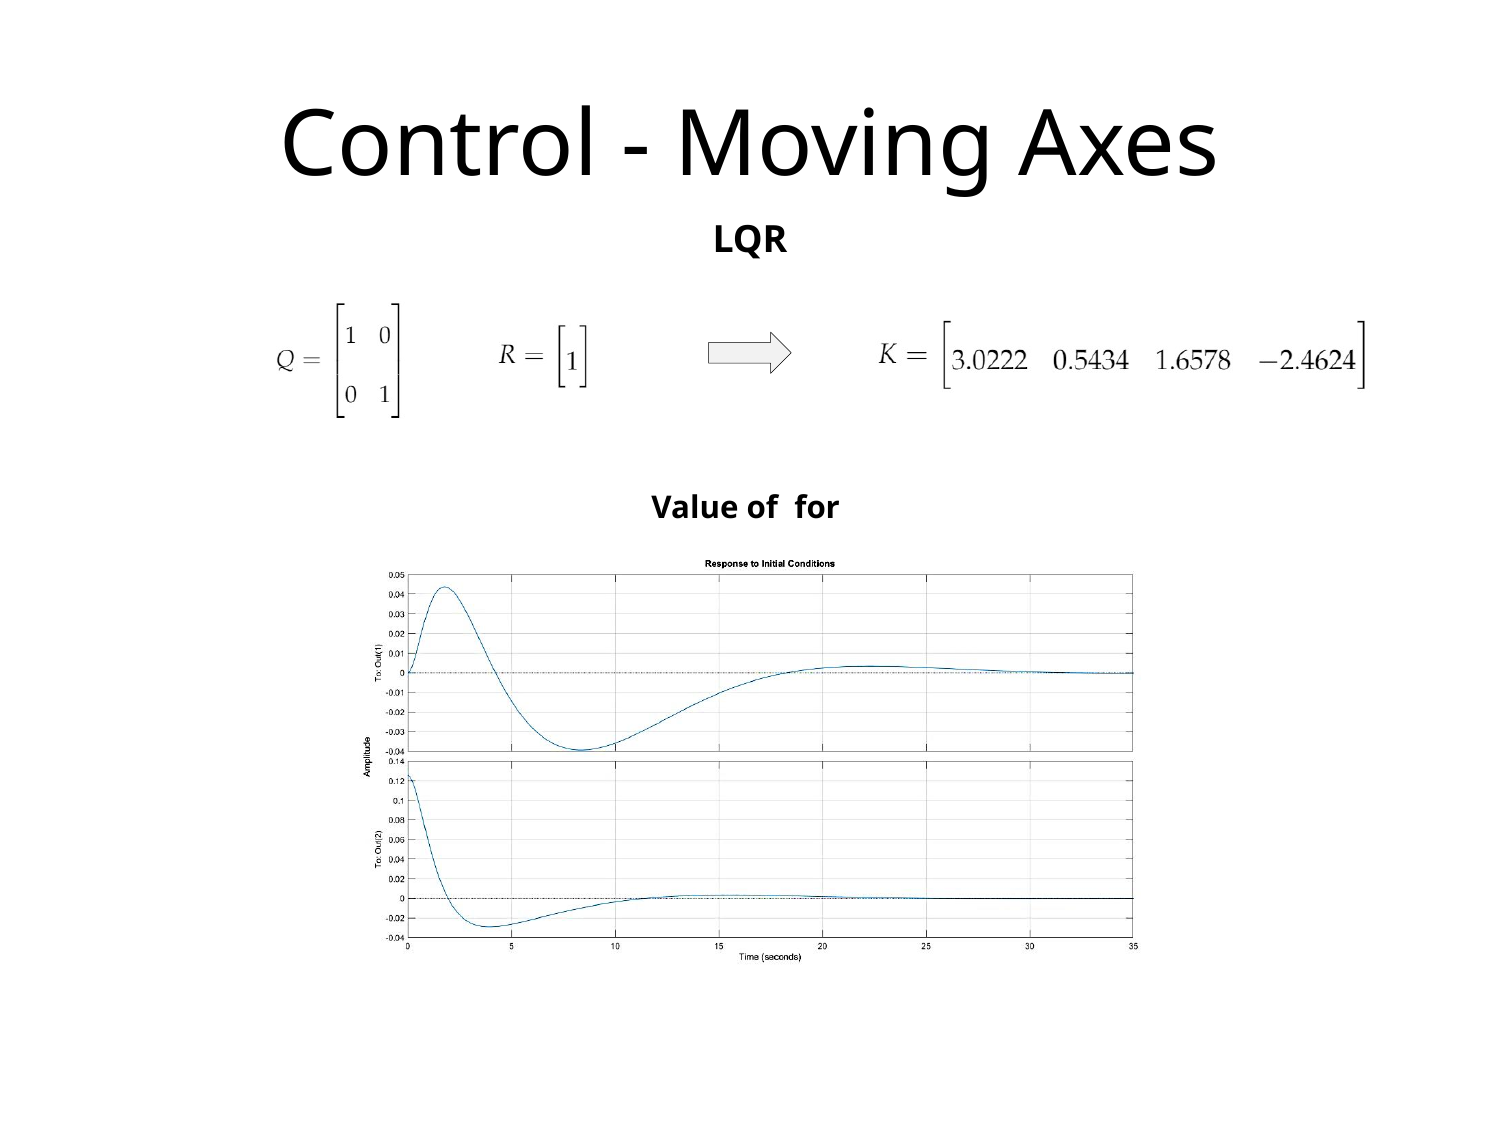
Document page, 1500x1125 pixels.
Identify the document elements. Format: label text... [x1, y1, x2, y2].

title Control - Moving Axes [75, 45, 1425, 233]
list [277, 526, 1223, 988]
text_box LQR [572, 208, 928, 268]
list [480, 316, 597, 398]
text_box [706, 330, 794, 376]
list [861, 306, 1377, 398]
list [253, 290, 420, 430]
